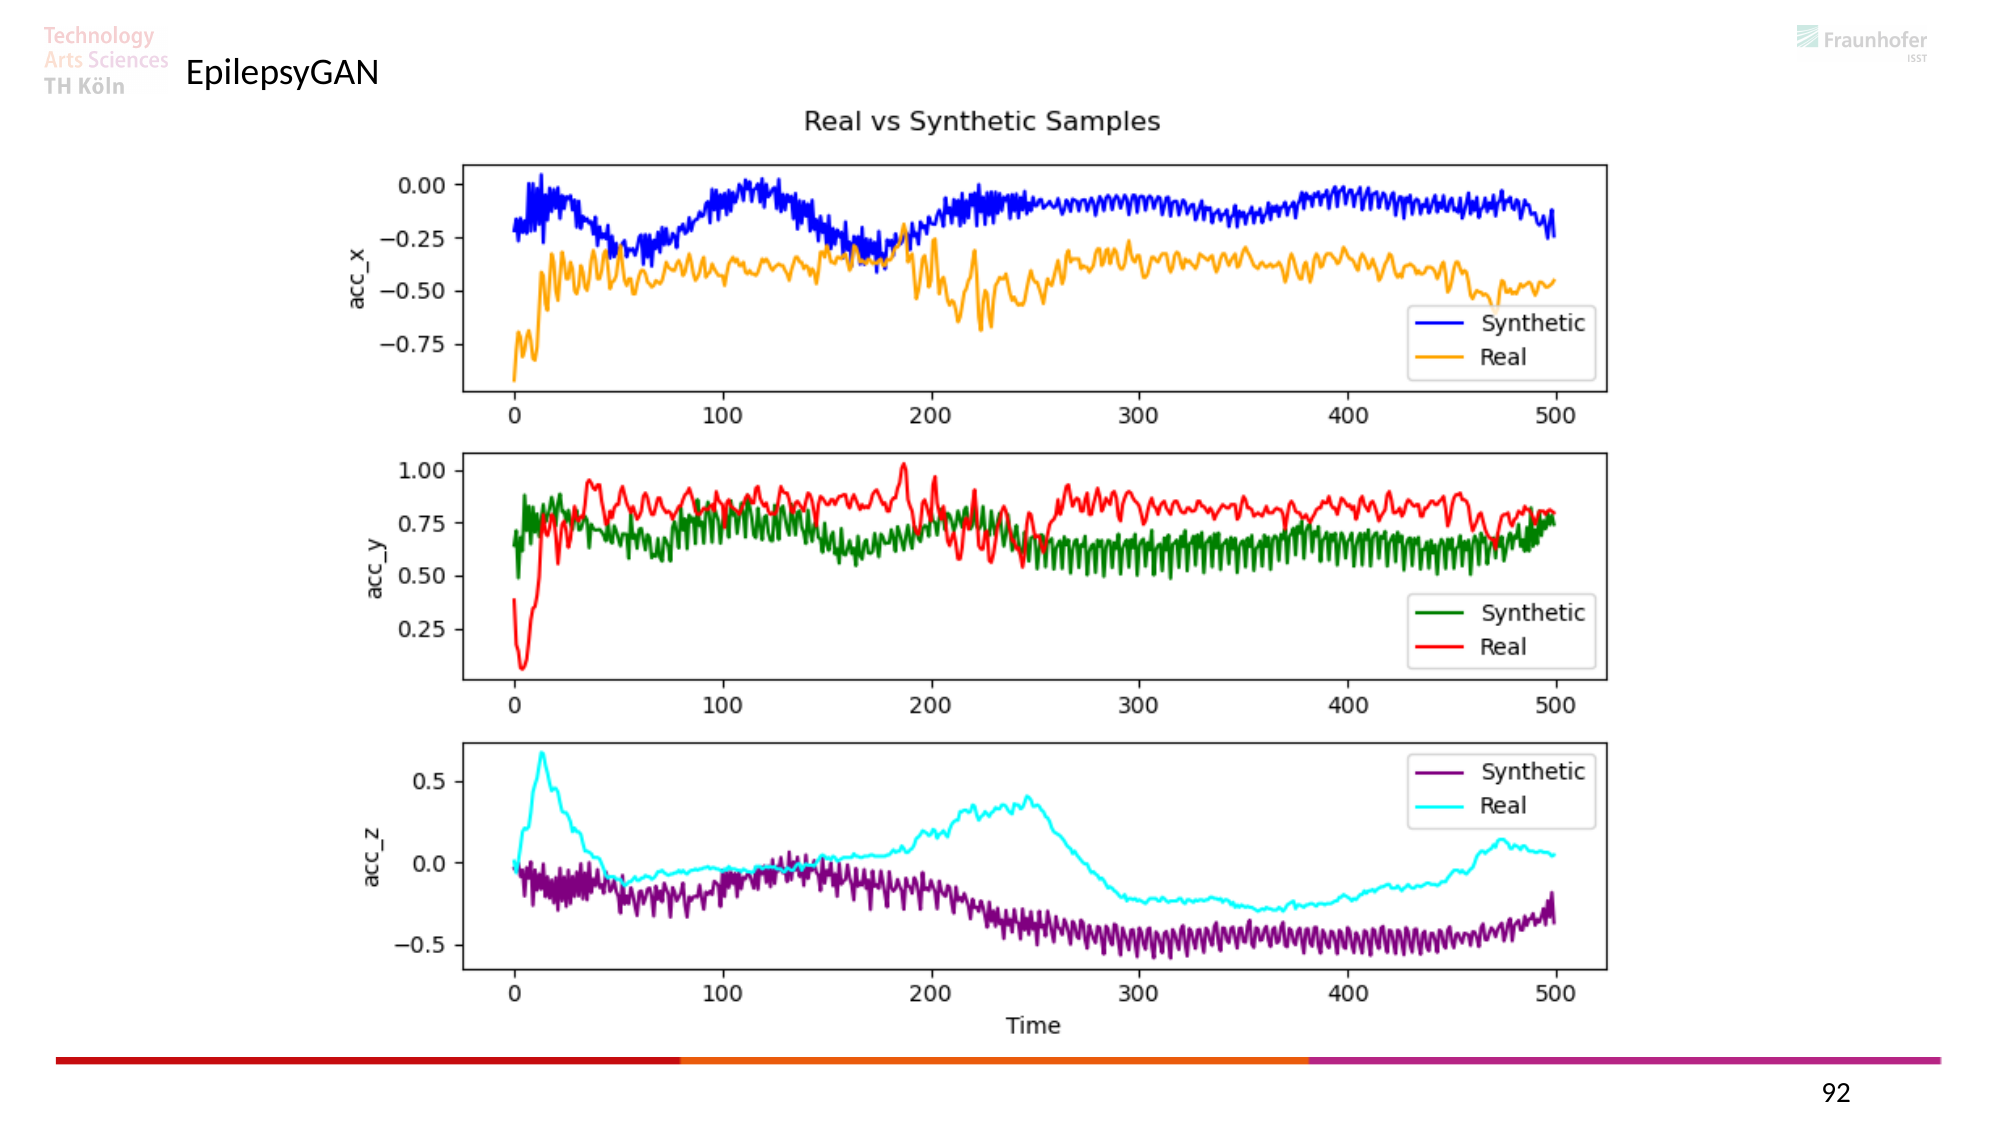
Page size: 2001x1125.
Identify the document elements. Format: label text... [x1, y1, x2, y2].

slide_number 92 [1415, 1061, 1866, 1122]
text_box EpilepsyGAN [171, 40, 395, 100]
picture [330, 95, 1621, 1055]
picture [55, 1057, 1945, 1066]
